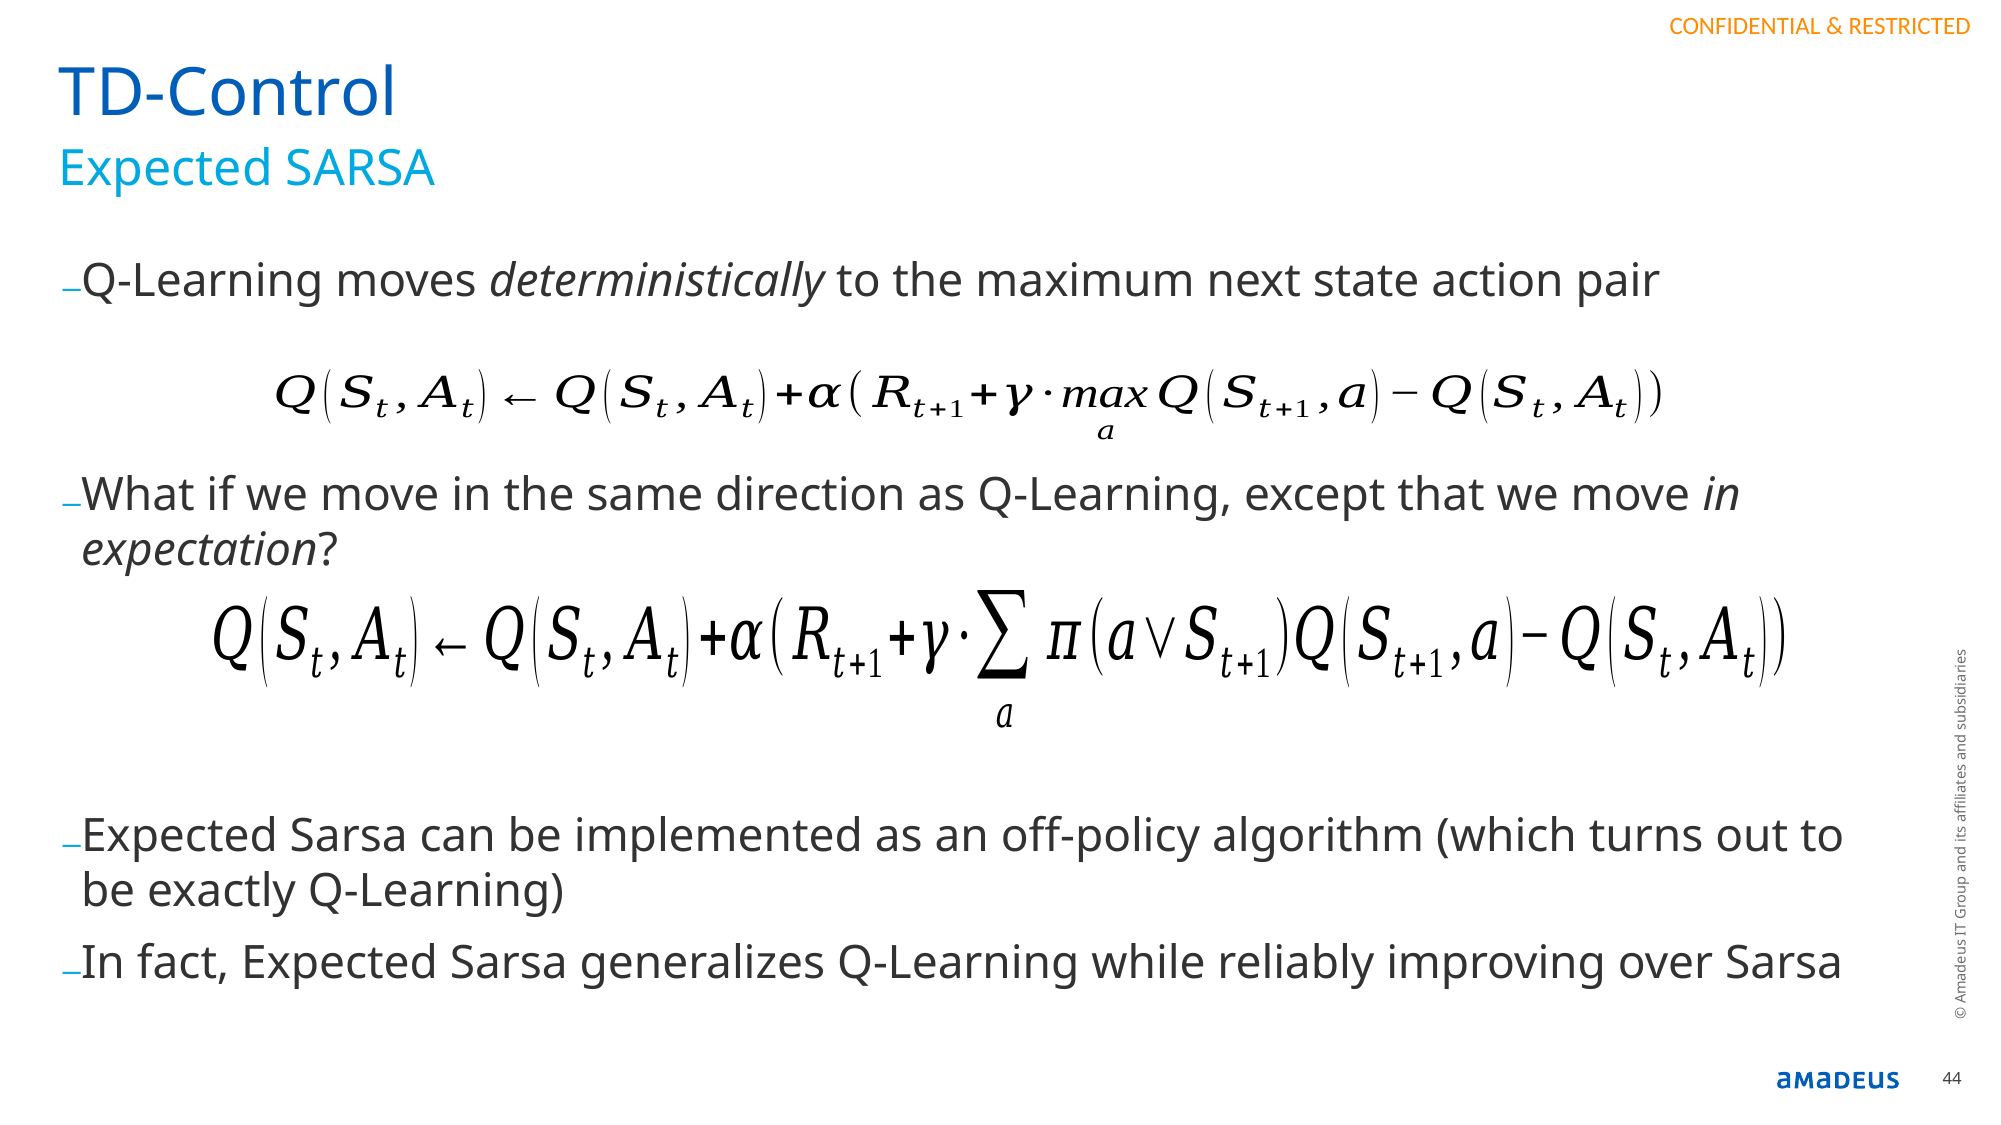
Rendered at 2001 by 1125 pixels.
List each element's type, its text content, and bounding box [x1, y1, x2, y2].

slide_number 44 [1931, 1069, 1973, 1090]
list Expected SARSA [43, 127, 1886, 205]
title TD-Control [43, 48, 1890, 128]
list Q-Learning moves deterministically to the maximum next state action pair What if we move in the same direction as Q-Learning, except that we move in expectation? Expected Sarsa can be implemented as an off-policy algorithm (which turns out to be exactly Q-Learning) In fact, Expected Sarsa generalizes Q-Learning while reliably improving over Sarsa [48, 242, 1890, 1035]
footer © Amadeus IT Group and its affiliates and subsidiaries [1941, 528, 1979, 1035]
